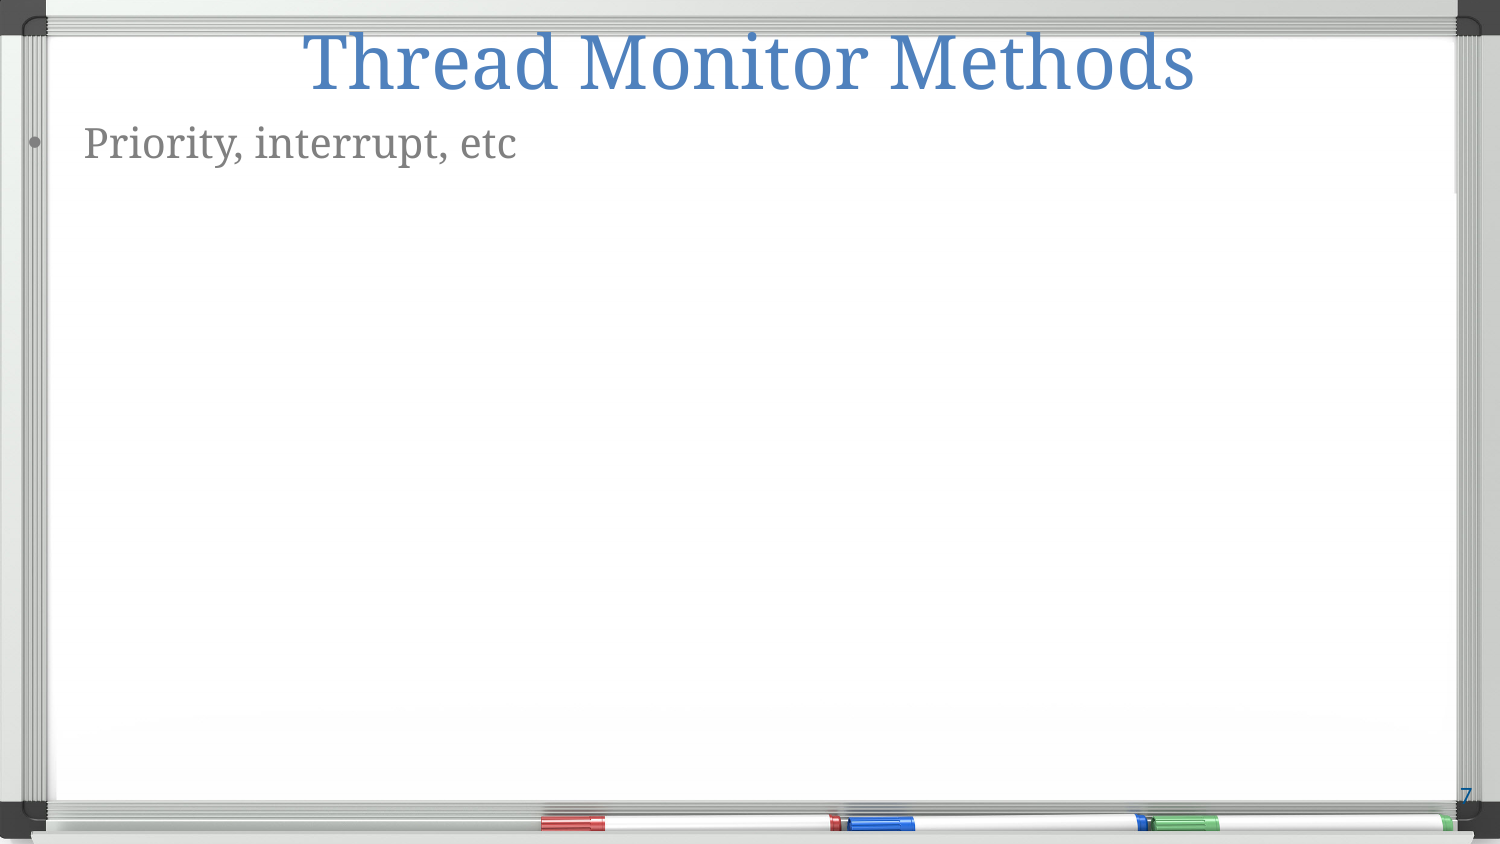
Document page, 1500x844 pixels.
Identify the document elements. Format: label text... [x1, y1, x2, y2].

picture [0, 0, 1500, 844]
list Priority, interrupt, etc [12, 109, 1488, 822]
slide_number 7 [1387, 771, 1488, 817]
title Thread Monitor Methods [12, 9, 1488, 109]
